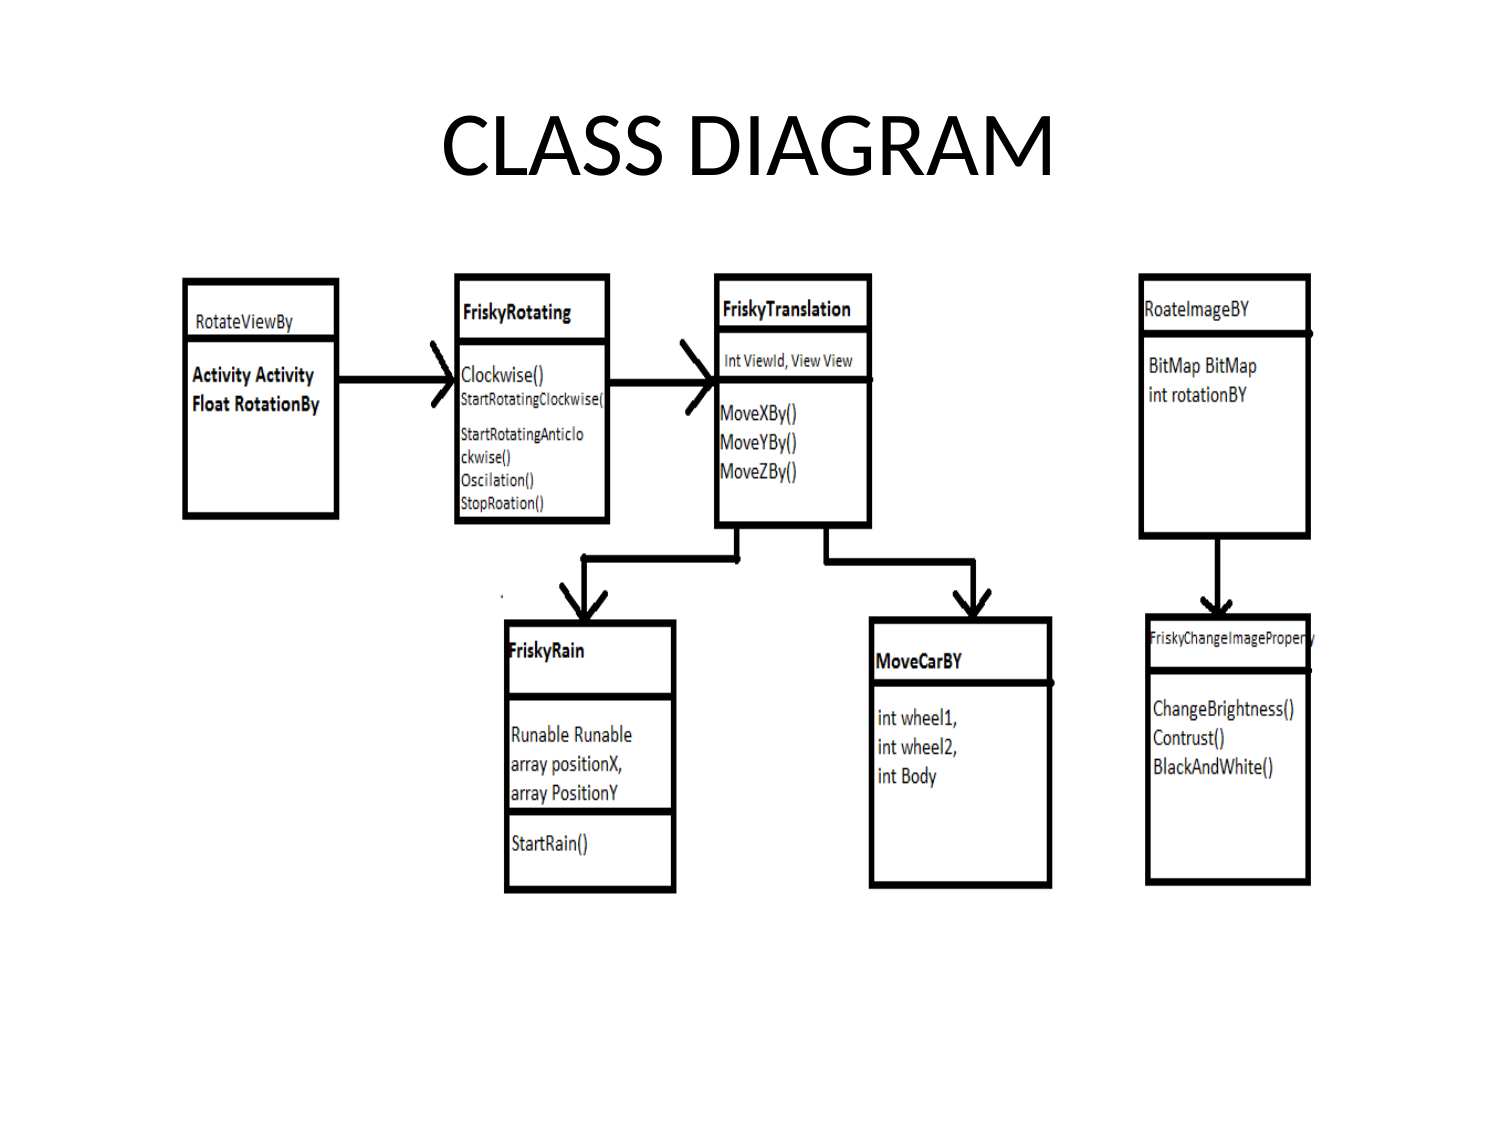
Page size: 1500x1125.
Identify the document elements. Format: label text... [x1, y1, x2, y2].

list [0, 249, 1500, 1125]
title CLASS DIAGRAM [75, 45, 1425, 233]
